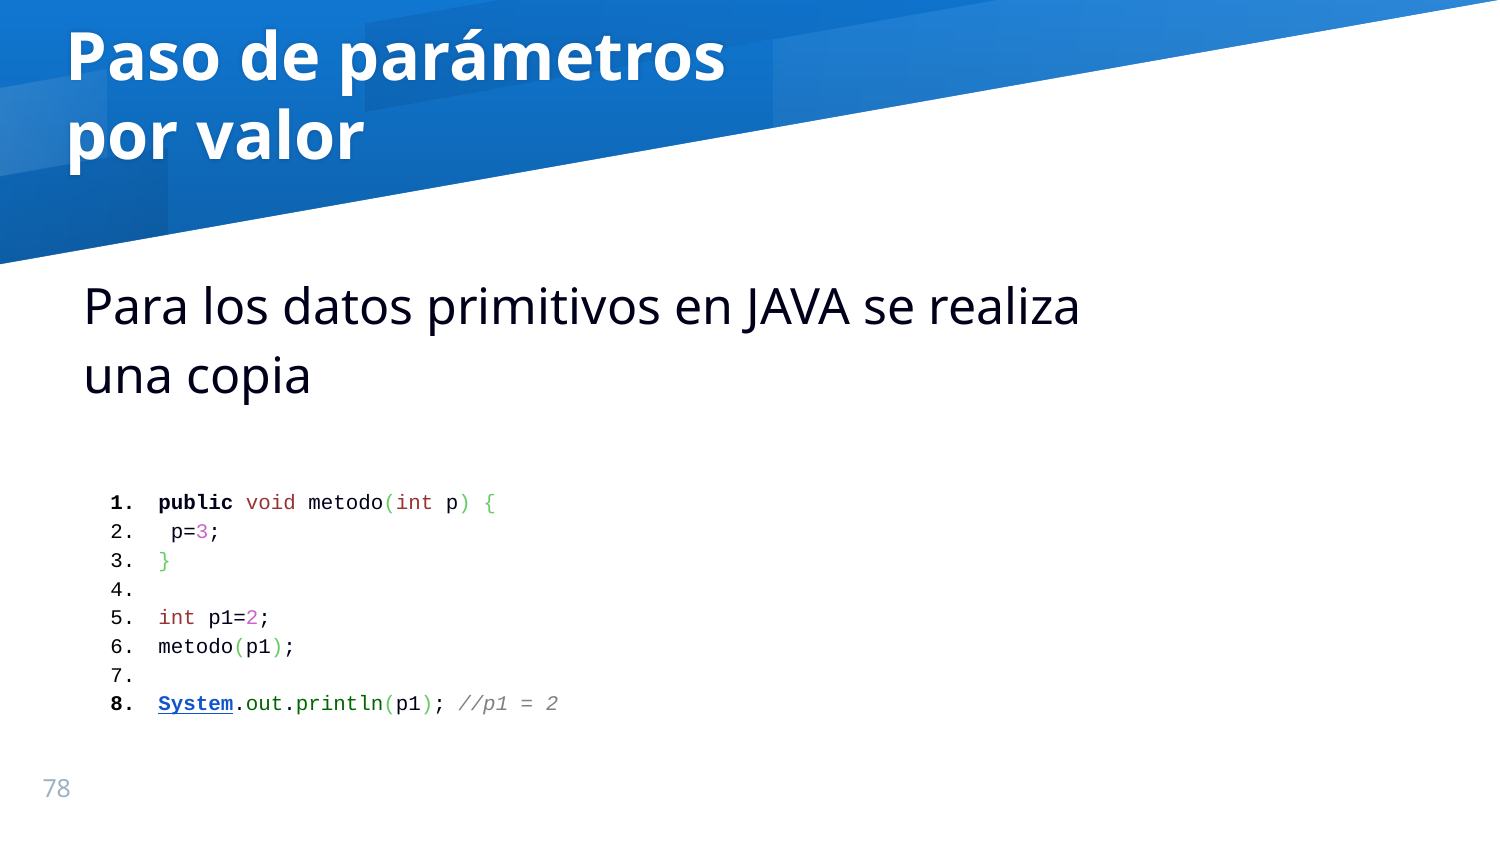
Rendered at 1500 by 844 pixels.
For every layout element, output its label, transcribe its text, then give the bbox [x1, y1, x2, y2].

title Paso de parámetros por valor [65, 12, 1435, 175]
list Para los datos primitivos en JAVA se realiza una copia public void metodo(int p) { p=3; } int p1=2; metodo(p1); System.out.println(p1); //p1 = 2 [83, 265, 1141, 744]
slide_number 78 [42, 766, 122, 807]
